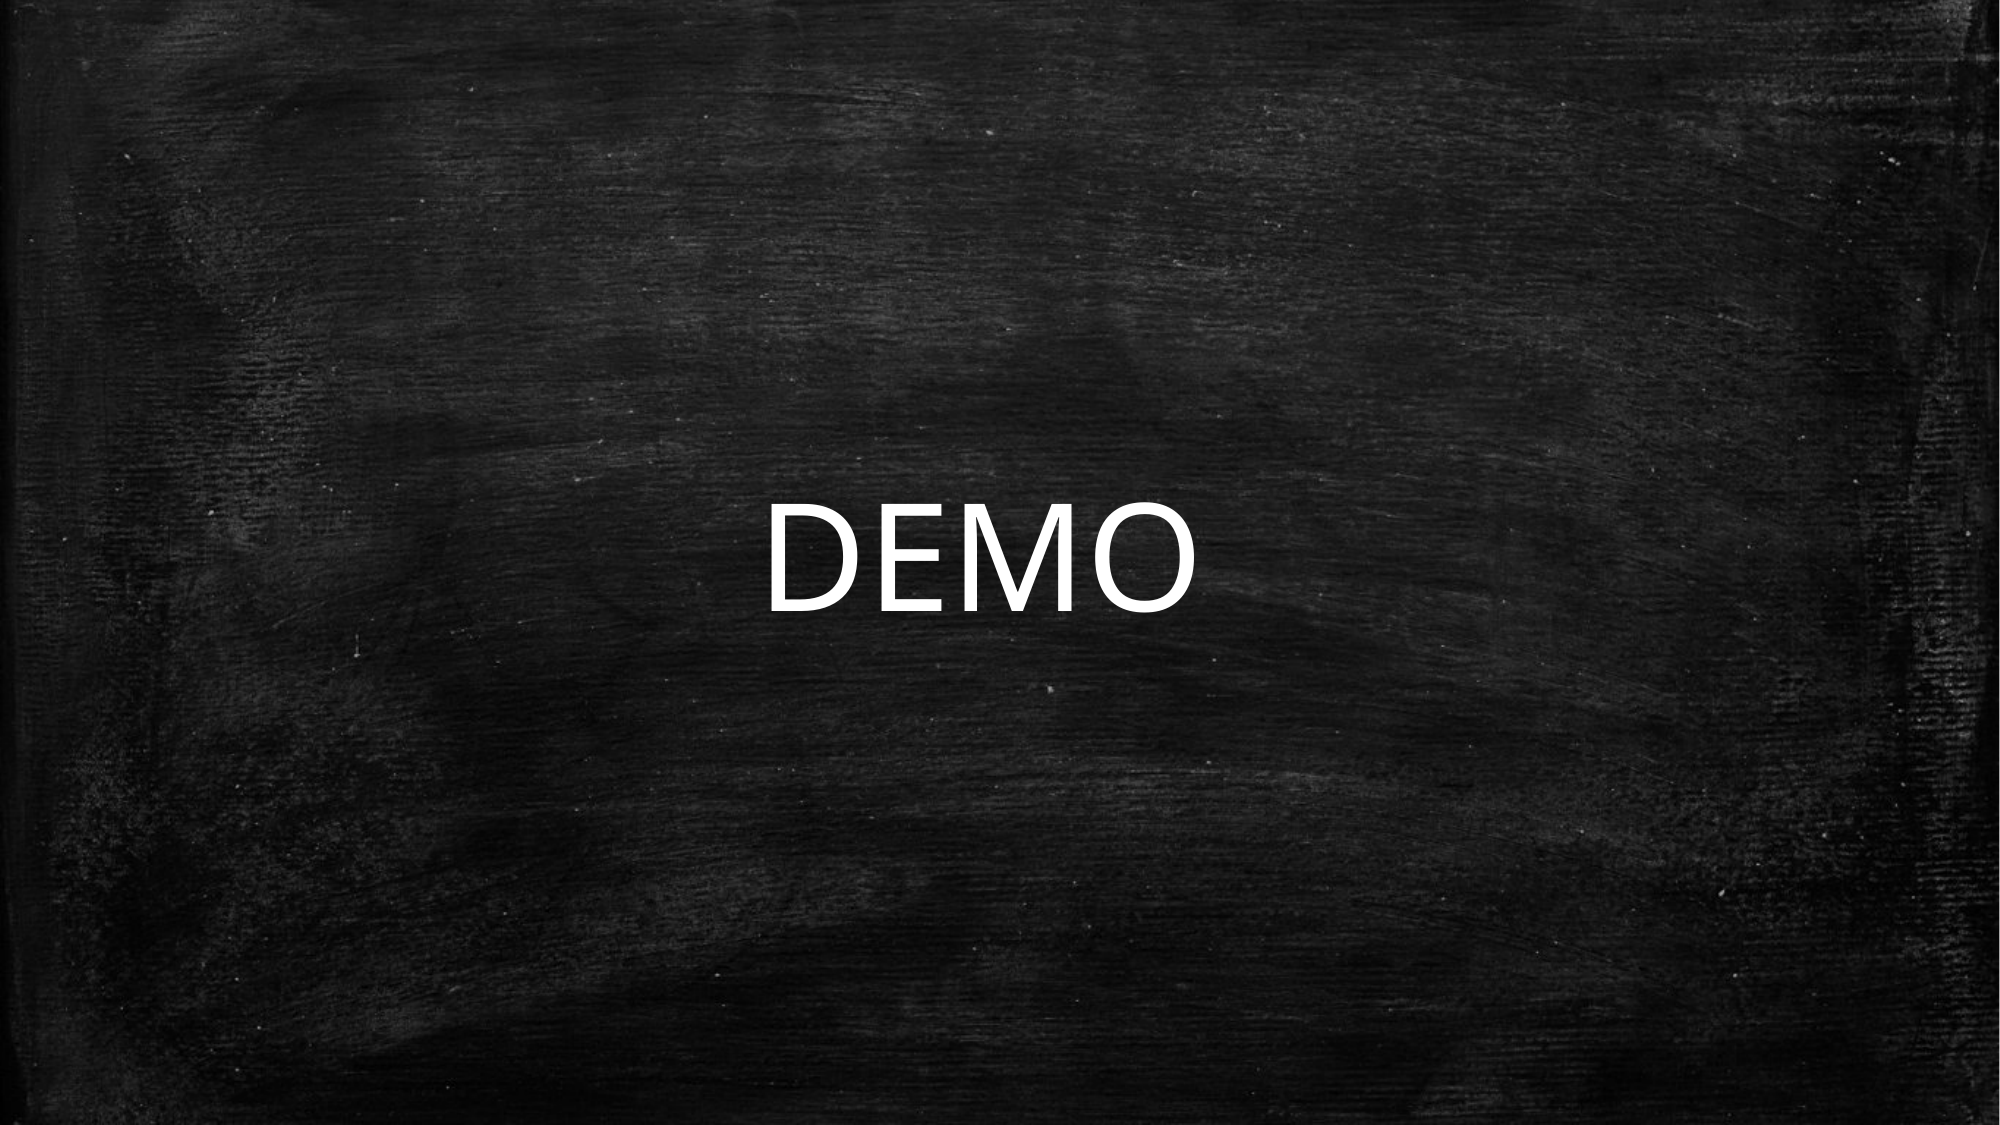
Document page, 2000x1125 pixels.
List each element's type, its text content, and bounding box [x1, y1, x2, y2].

text_box DEMO [374, 474, 1588, 652]
